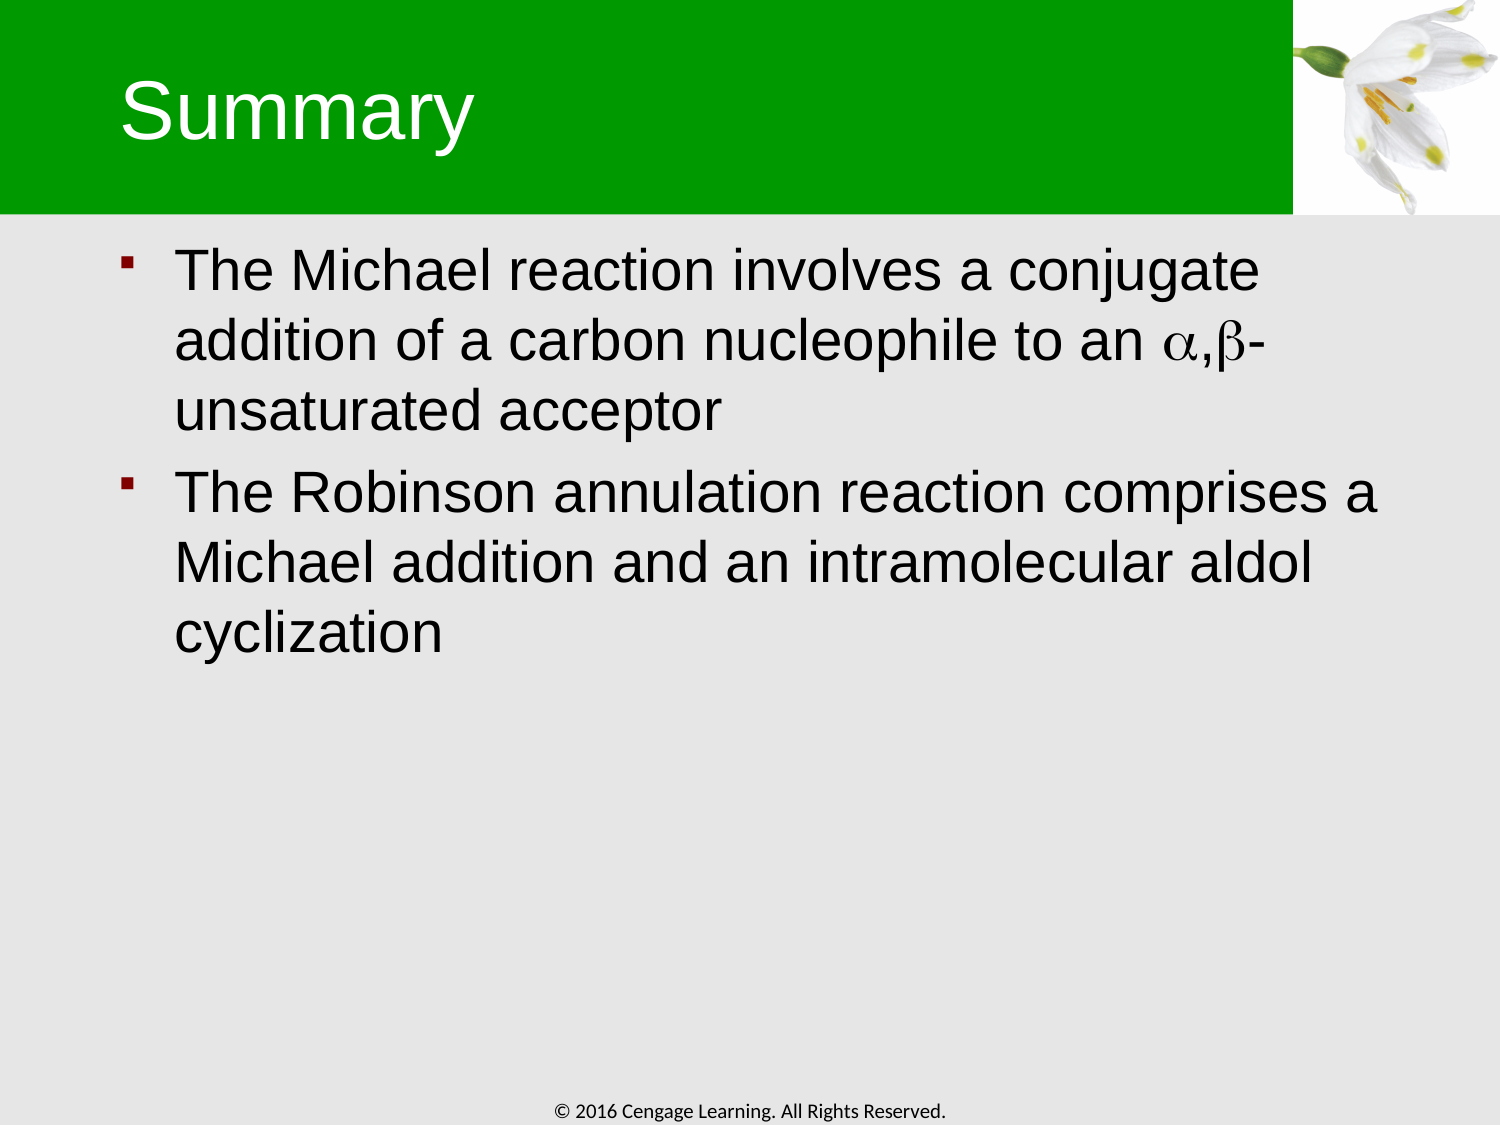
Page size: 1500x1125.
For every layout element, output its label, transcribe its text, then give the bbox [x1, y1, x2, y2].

picture [1293, 0, 1500, 215]
title Summary [102, 0, 1288, 213]
list The Michael reaction involves a conjugate addition of a carbon nucleophile to an ,-unsaturated acceptor The Robinson annulation reaction comprises a Michael addition and an intramolecular aldol cyclization [103, 224, 1450, 1063]
